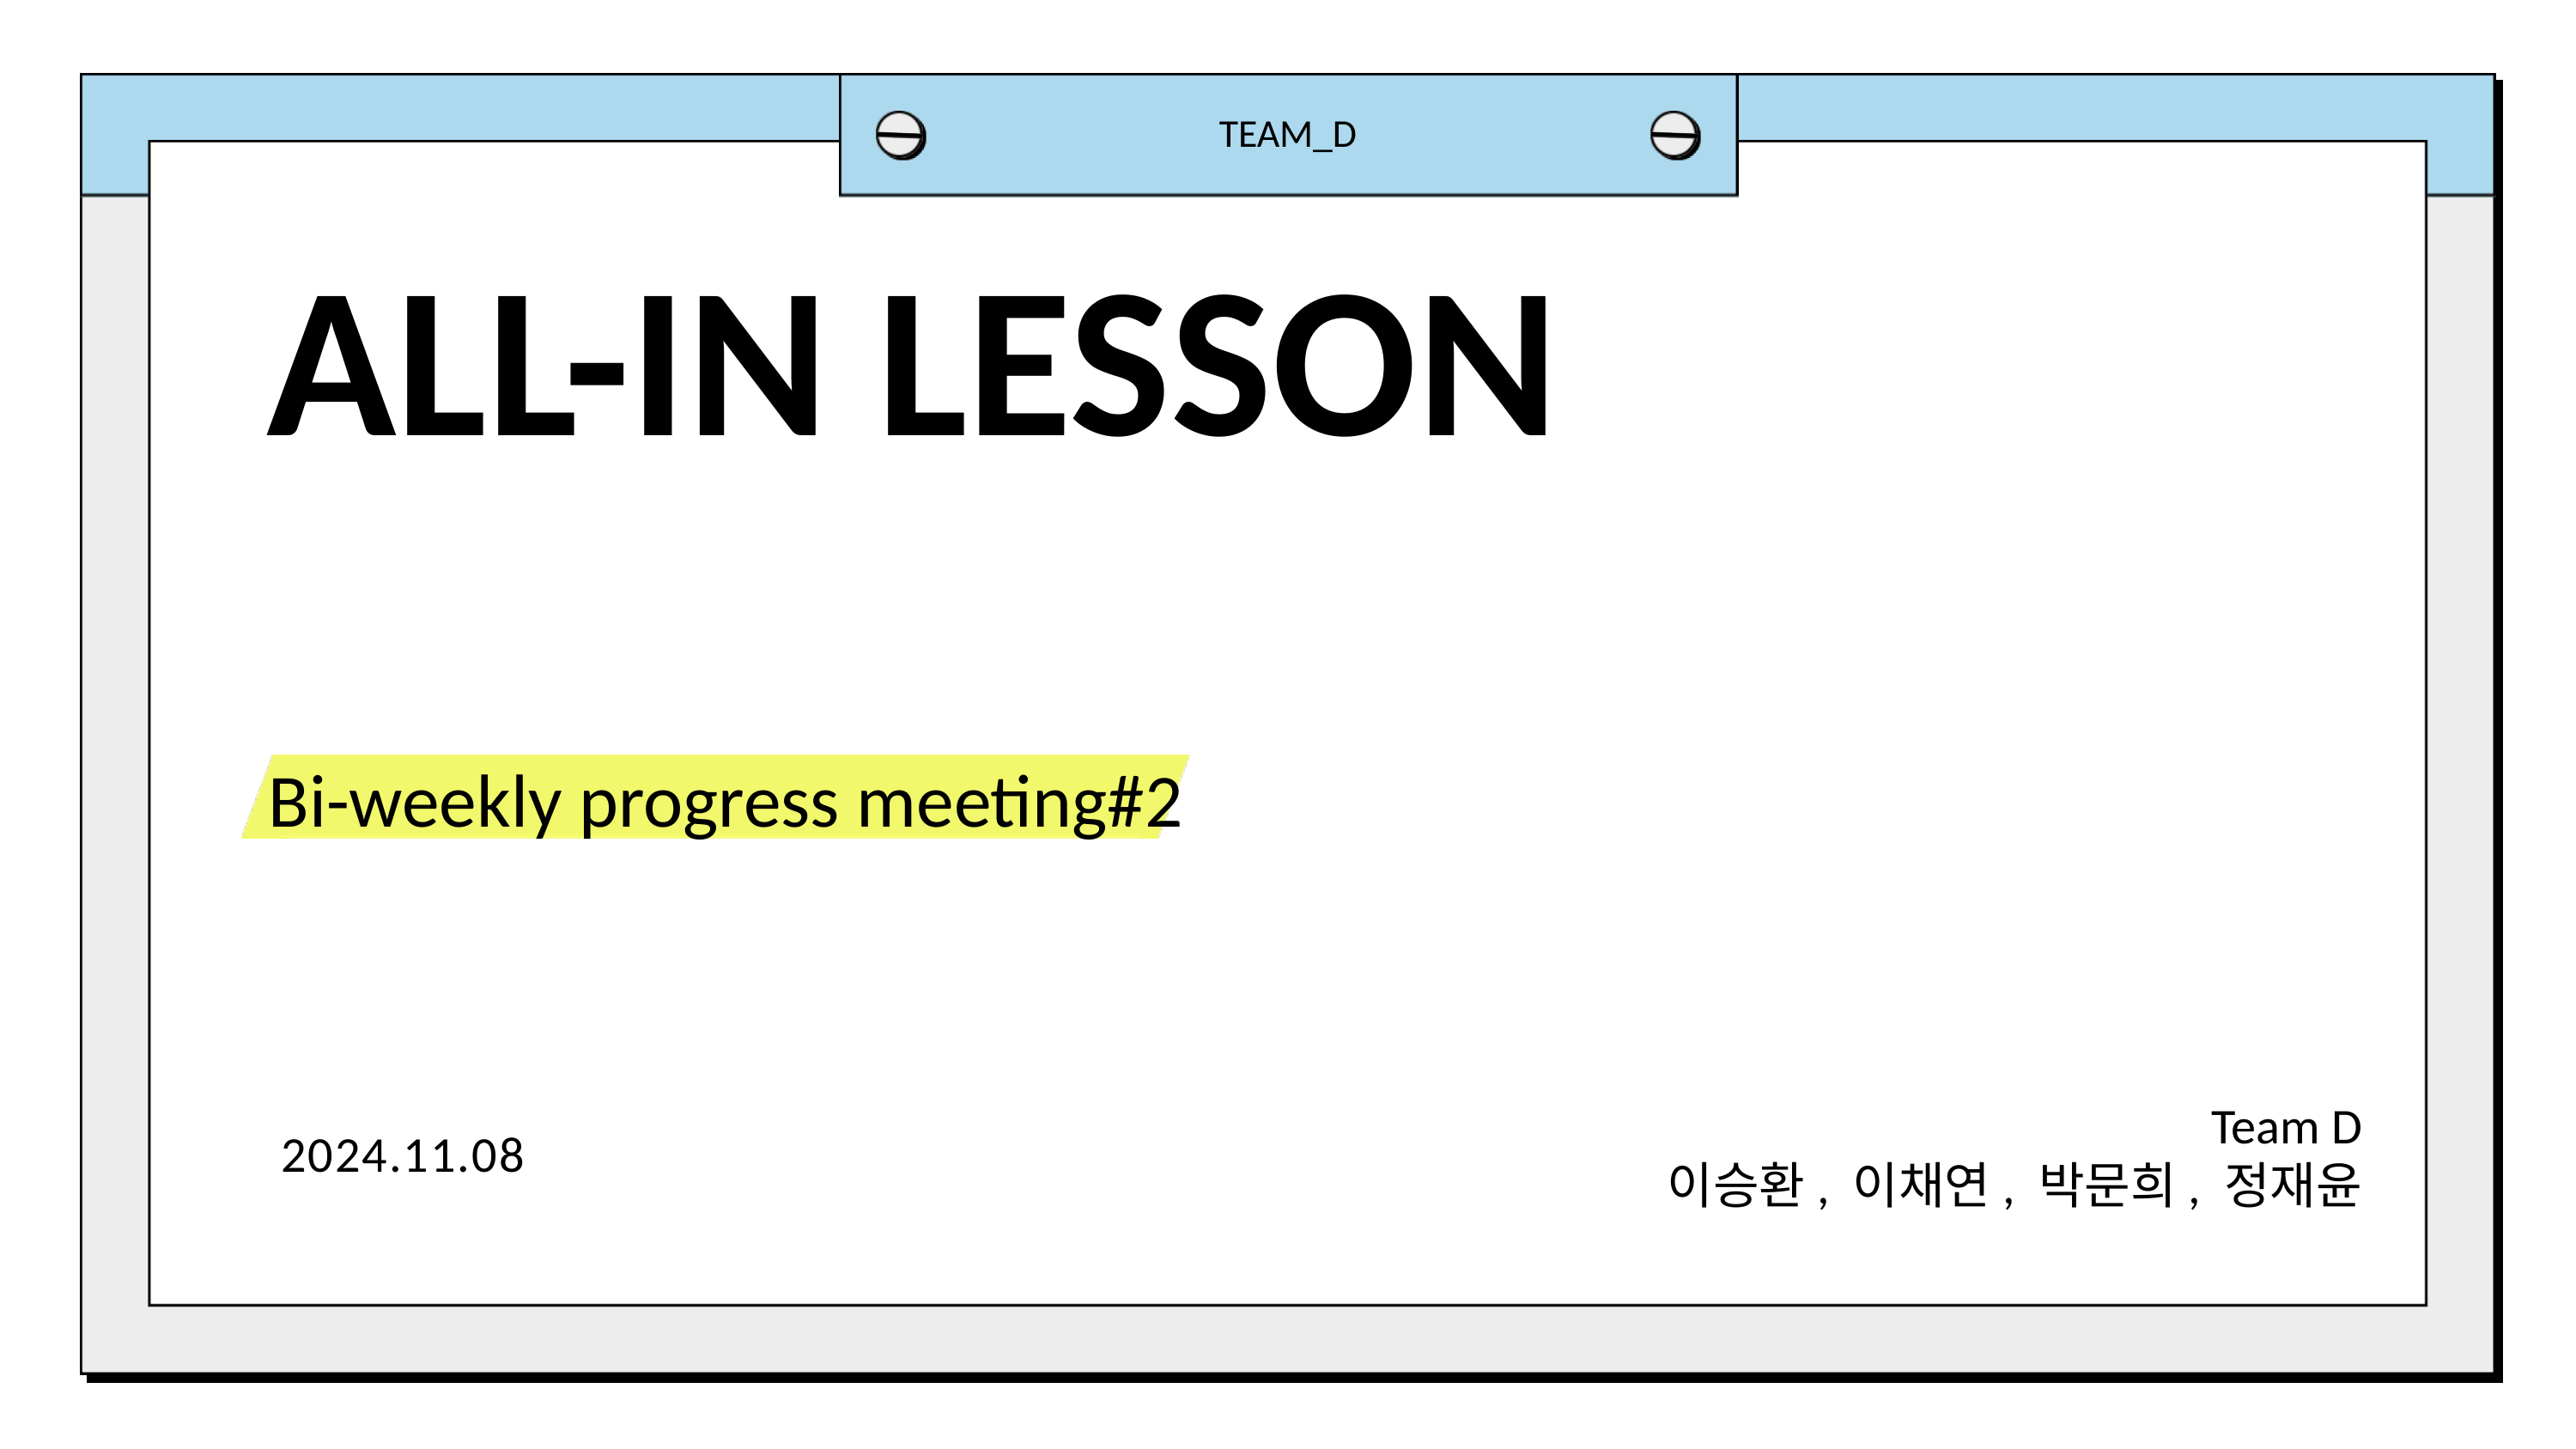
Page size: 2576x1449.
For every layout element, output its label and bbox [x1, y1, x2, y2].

picture [80, 73, 2496, 1376]
